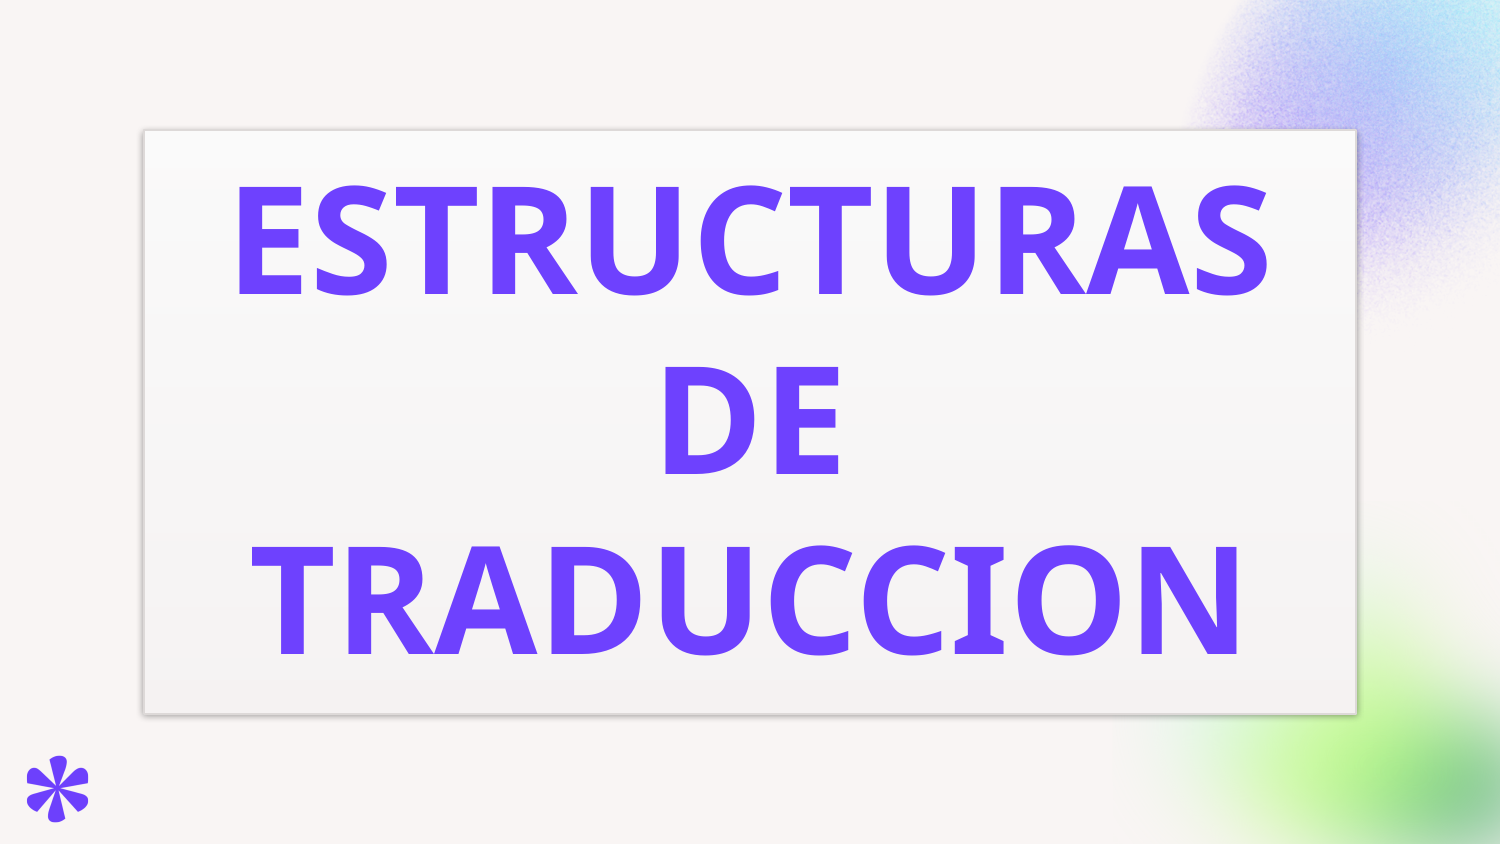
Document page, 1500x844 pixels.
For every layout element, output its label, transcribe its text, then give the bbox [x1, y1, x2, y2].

picture [1112, 501, 1500, 844]
title ESTRUCTURAS DE TRADUCCION [143, 129, 1357, 715]
picture [1108, 0, 1500, 395]
picture [26, 754, 90, 823]
